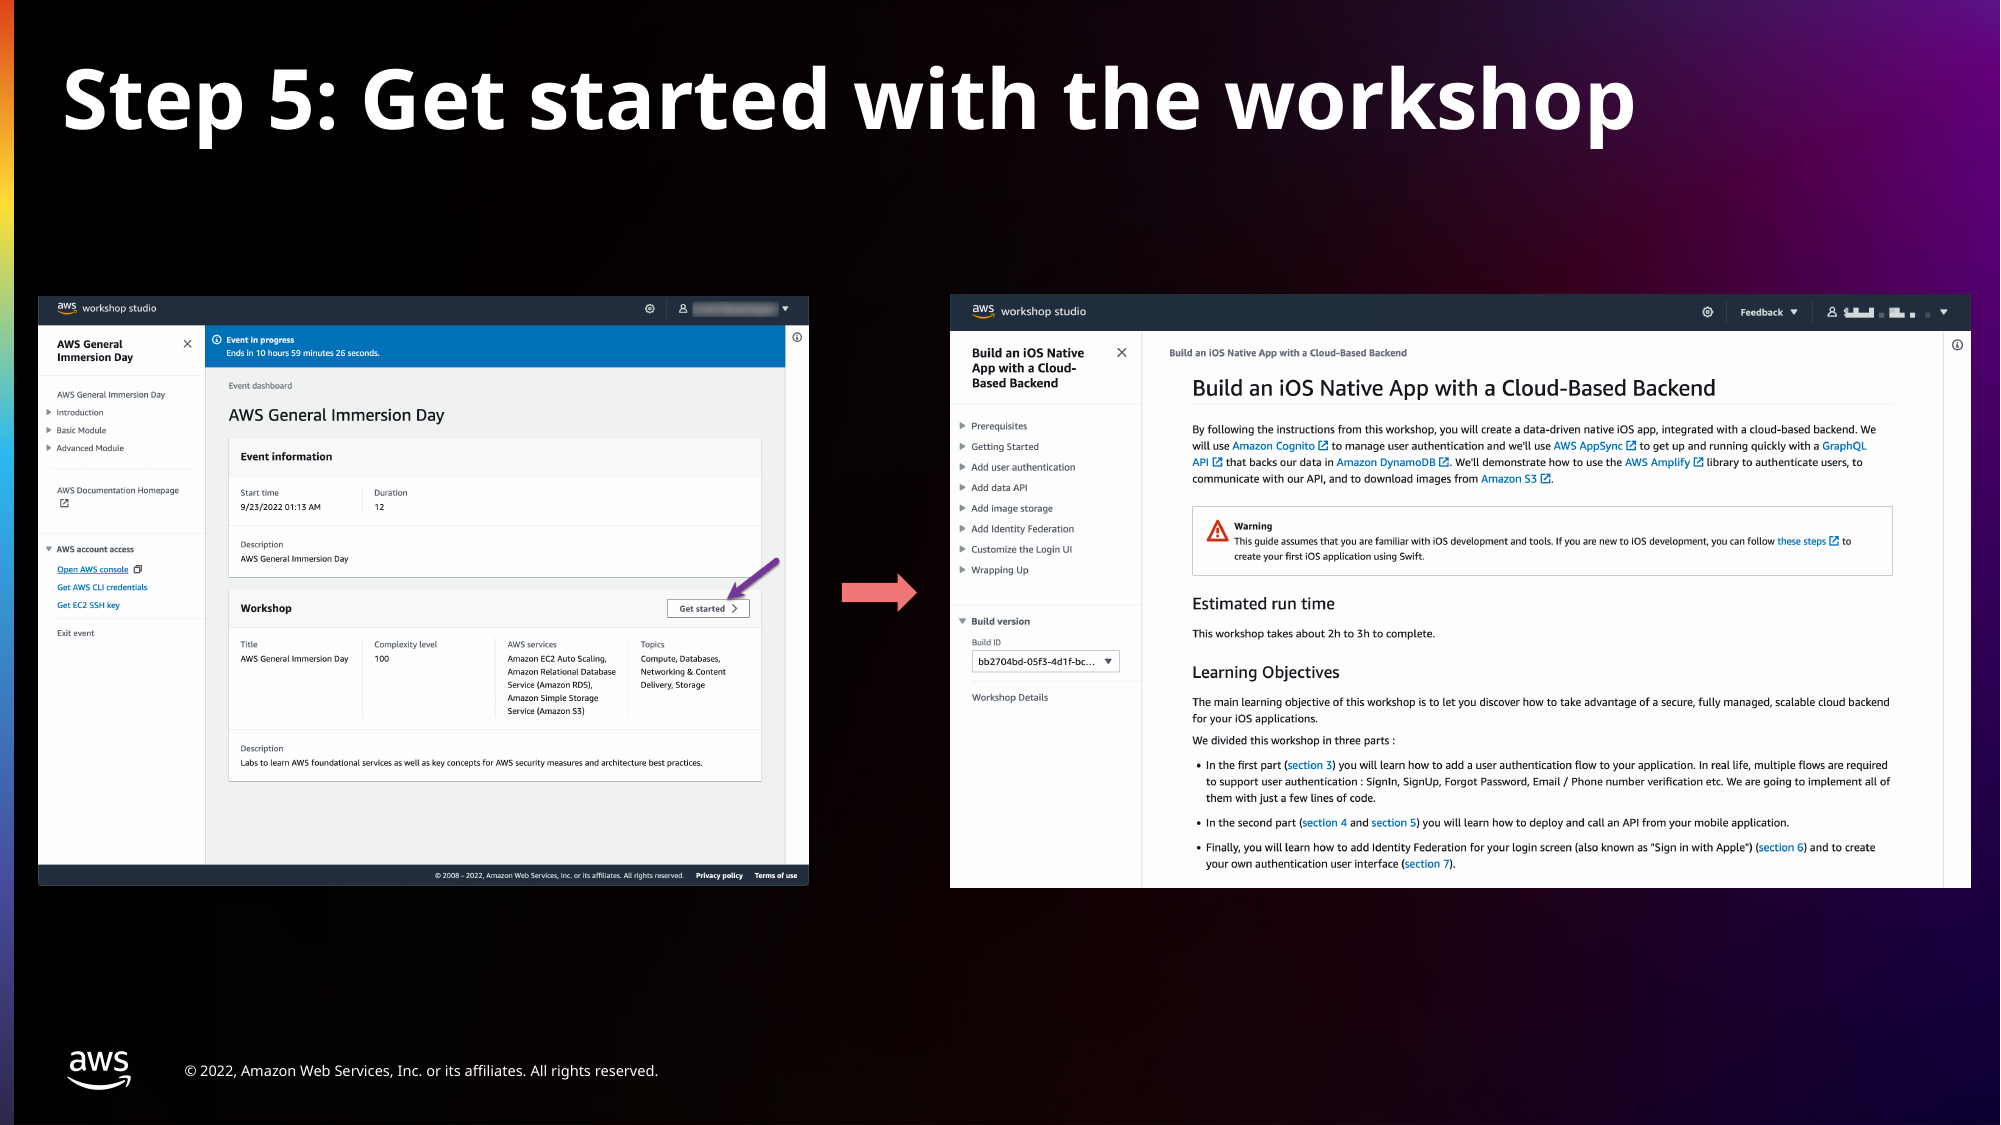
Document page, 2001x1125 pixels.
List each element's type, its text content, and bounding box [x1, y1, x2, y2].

text_box [840, 570, 919, 615]
title Step 5: Get started with the workshop [62, 50, 1938, 156]
picture [0, 0, 2000, 1125]
